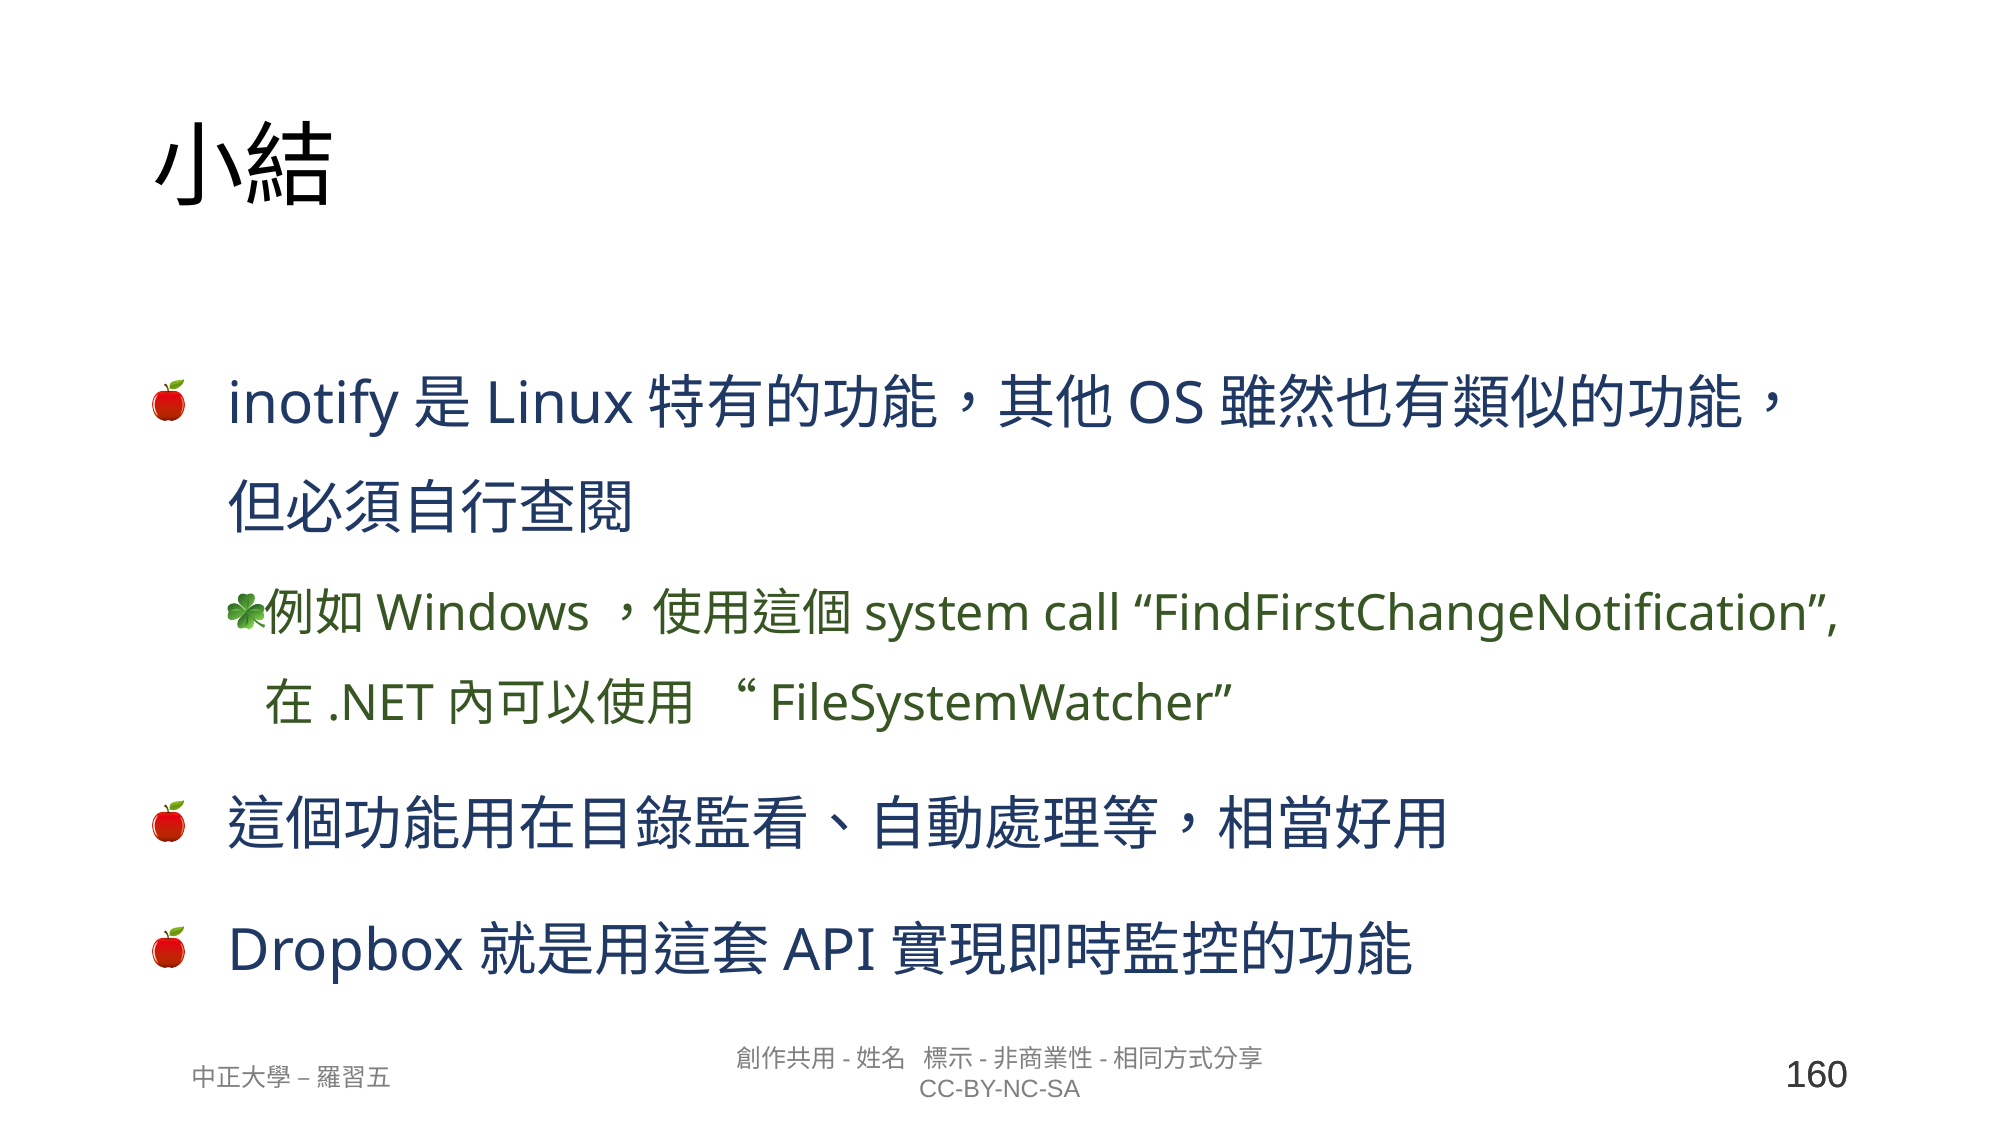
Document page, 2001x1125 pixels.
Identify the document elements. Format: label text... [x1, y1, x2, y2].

picture [152, 800, 194, 842]
list inotify是Linux特有的功能，其他OS雖然也有類似的功能，但必須自行查閱 例如Windows，使用這個system call “FindFirstChangeNotification”, 在.NET內可以使用 “FileSystemWatcher” 這個功能用在目錄監看、自動處理等，相當好用 Dropbox就是用這套API實現即時監控的功能 [137, 299, 1863, 1014]
picture [227, 593, 263, 629]
picture [152, 926, 194, 968]
picture [152, 379, 194, 421]
title 小結 [137, 59, 1863, 278]
